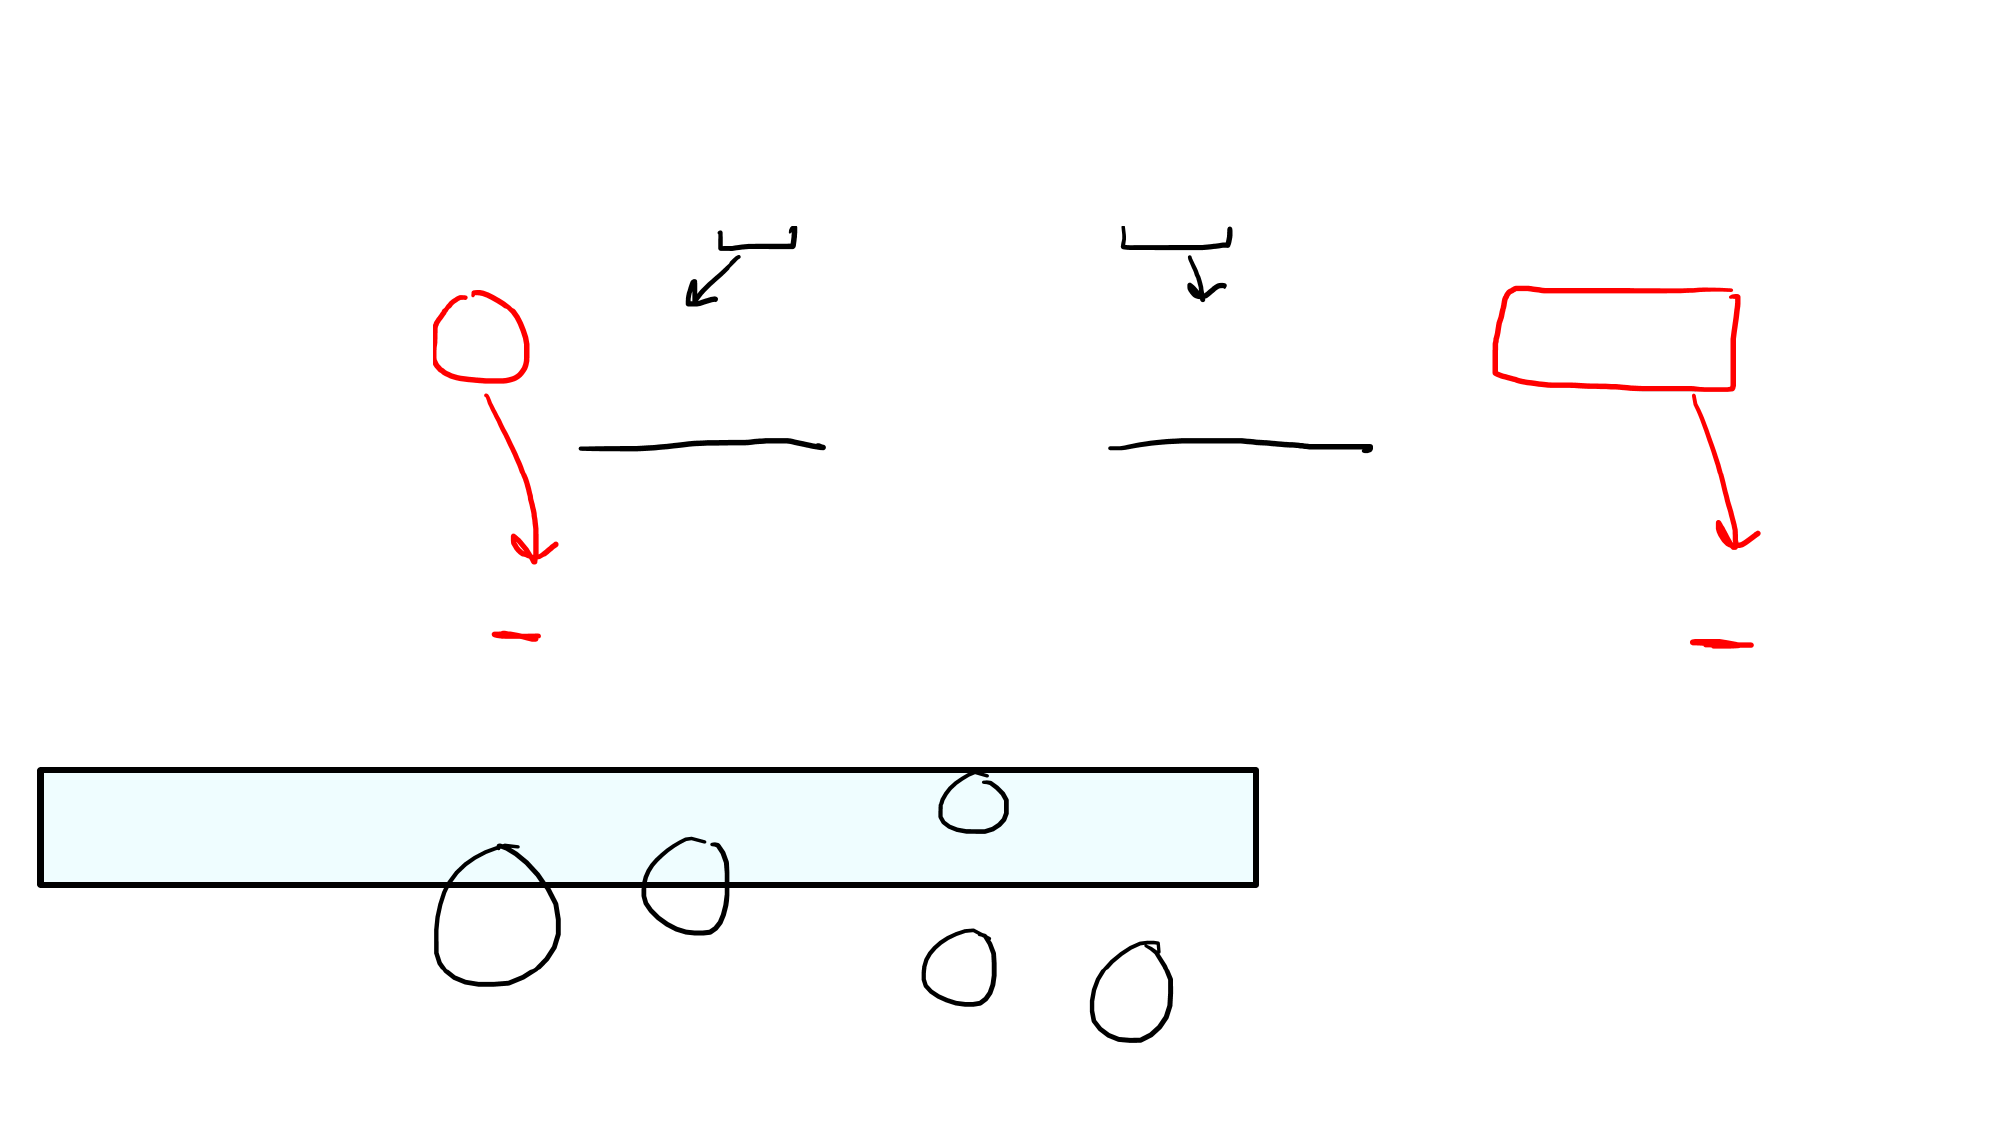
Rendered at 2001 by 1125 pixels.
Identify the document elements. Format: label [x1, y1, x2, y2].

picture [433, 226, 1769, 1052]
